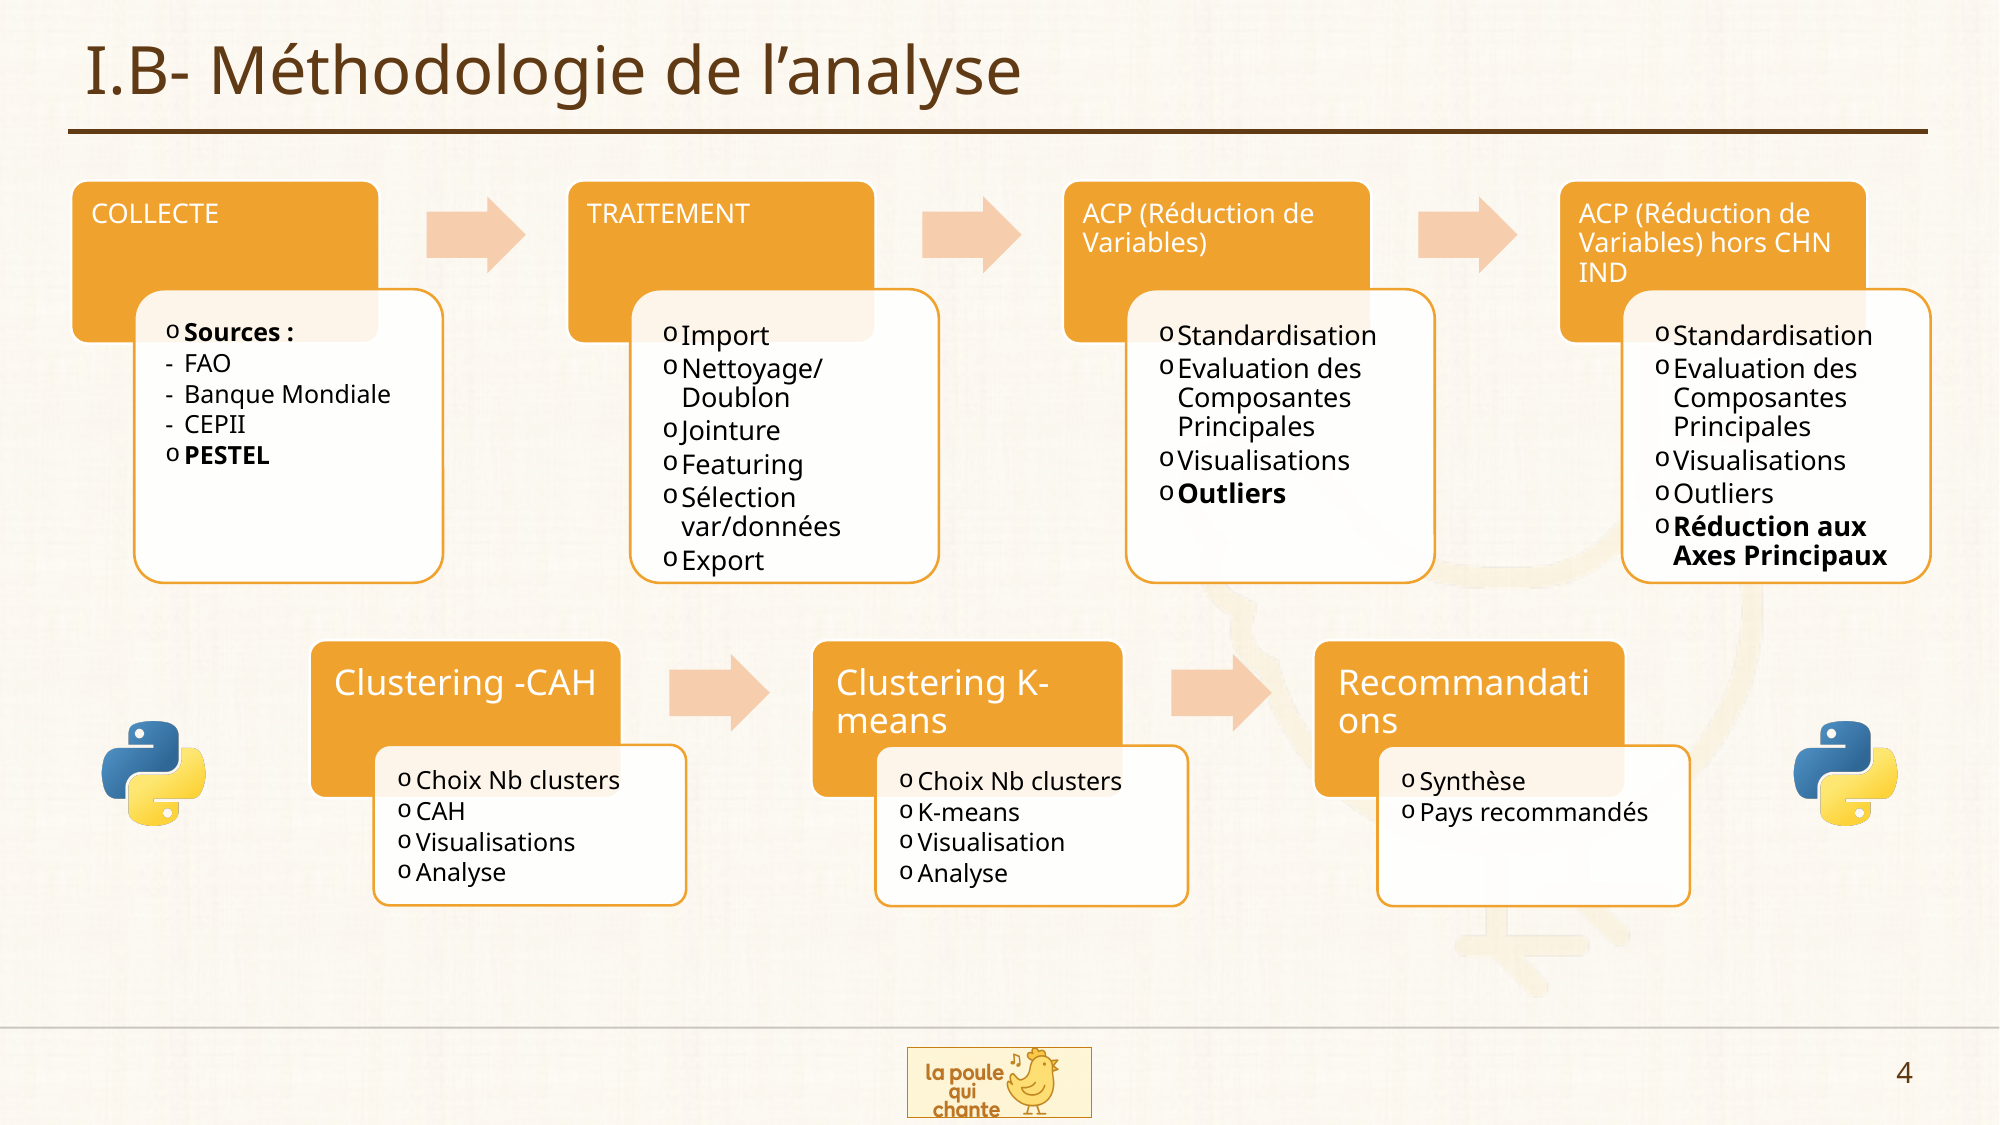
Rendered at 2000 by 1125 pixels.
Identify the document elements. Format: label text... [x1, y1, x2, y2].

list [70, 165, 1932, 599]
title I.B- Méthodologie de l’analyse [70, 29, 1932, 119]
picture [1106, 118, 1951, 1100]
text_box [308, 556, 1691, 990]
slide_number 4 [1795, 1046, 1929, 1114]
picture [908, 1048, 1091, 1117]
picture [101, 720, 207, 826]
